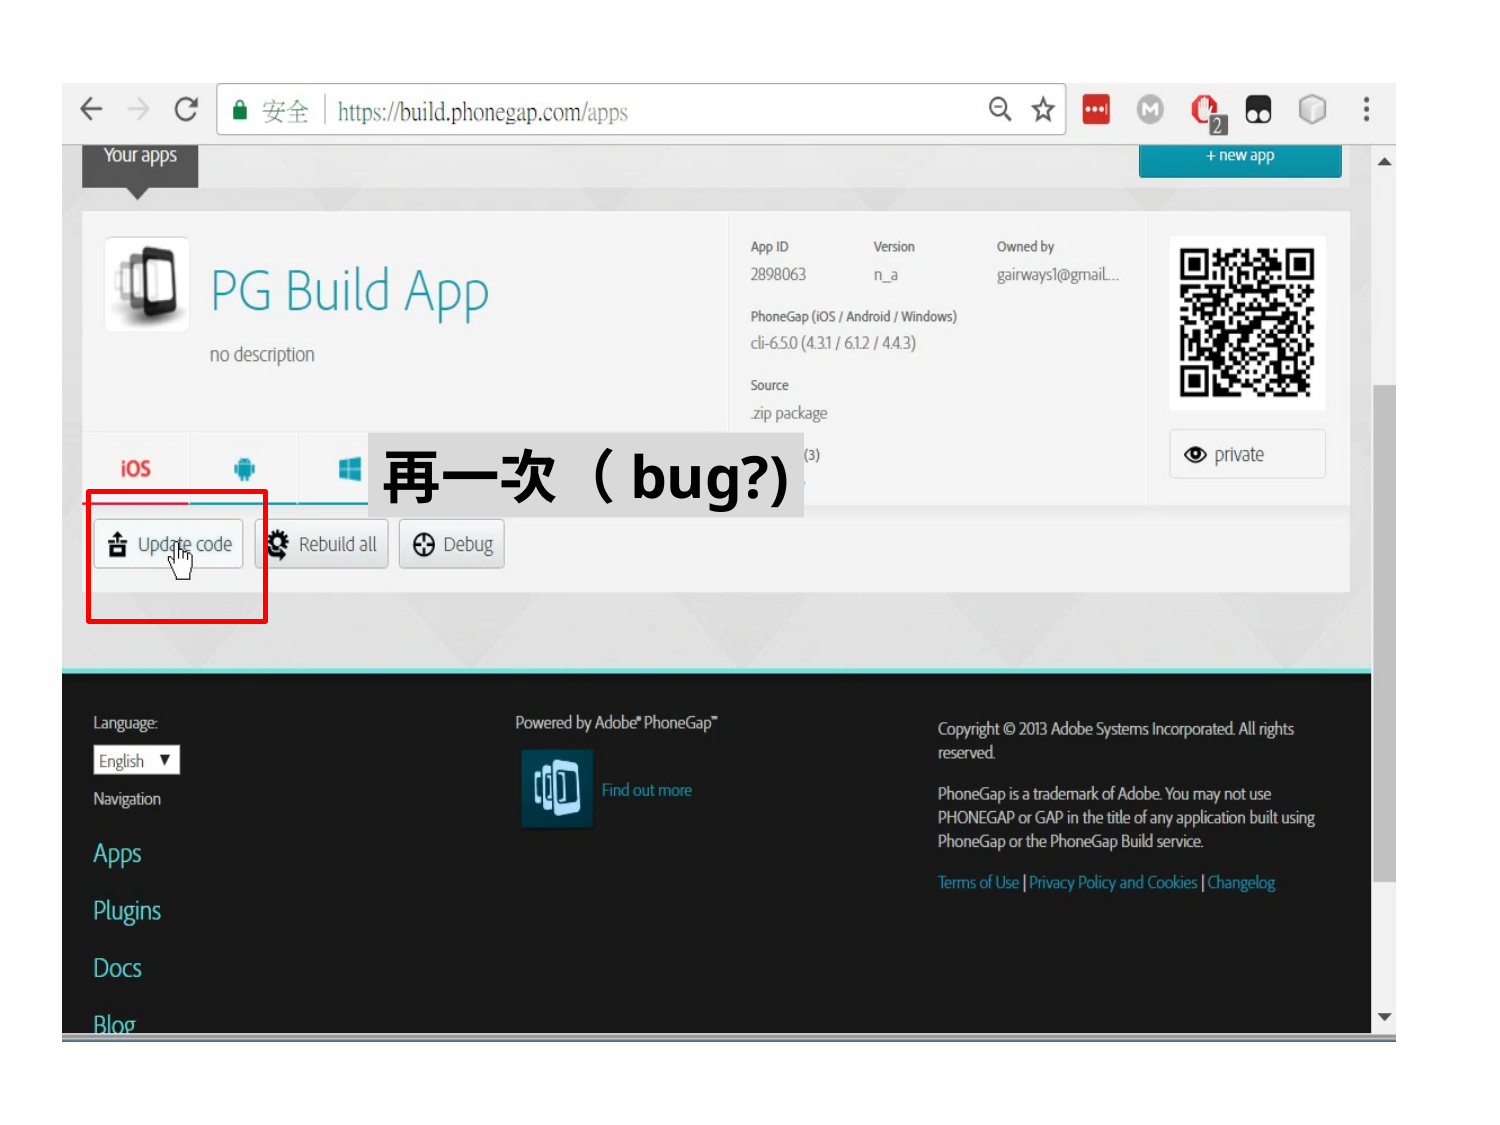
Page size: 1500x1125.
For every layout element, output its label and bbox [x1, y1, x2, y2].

picture [62, 83, 1396, 1042]
